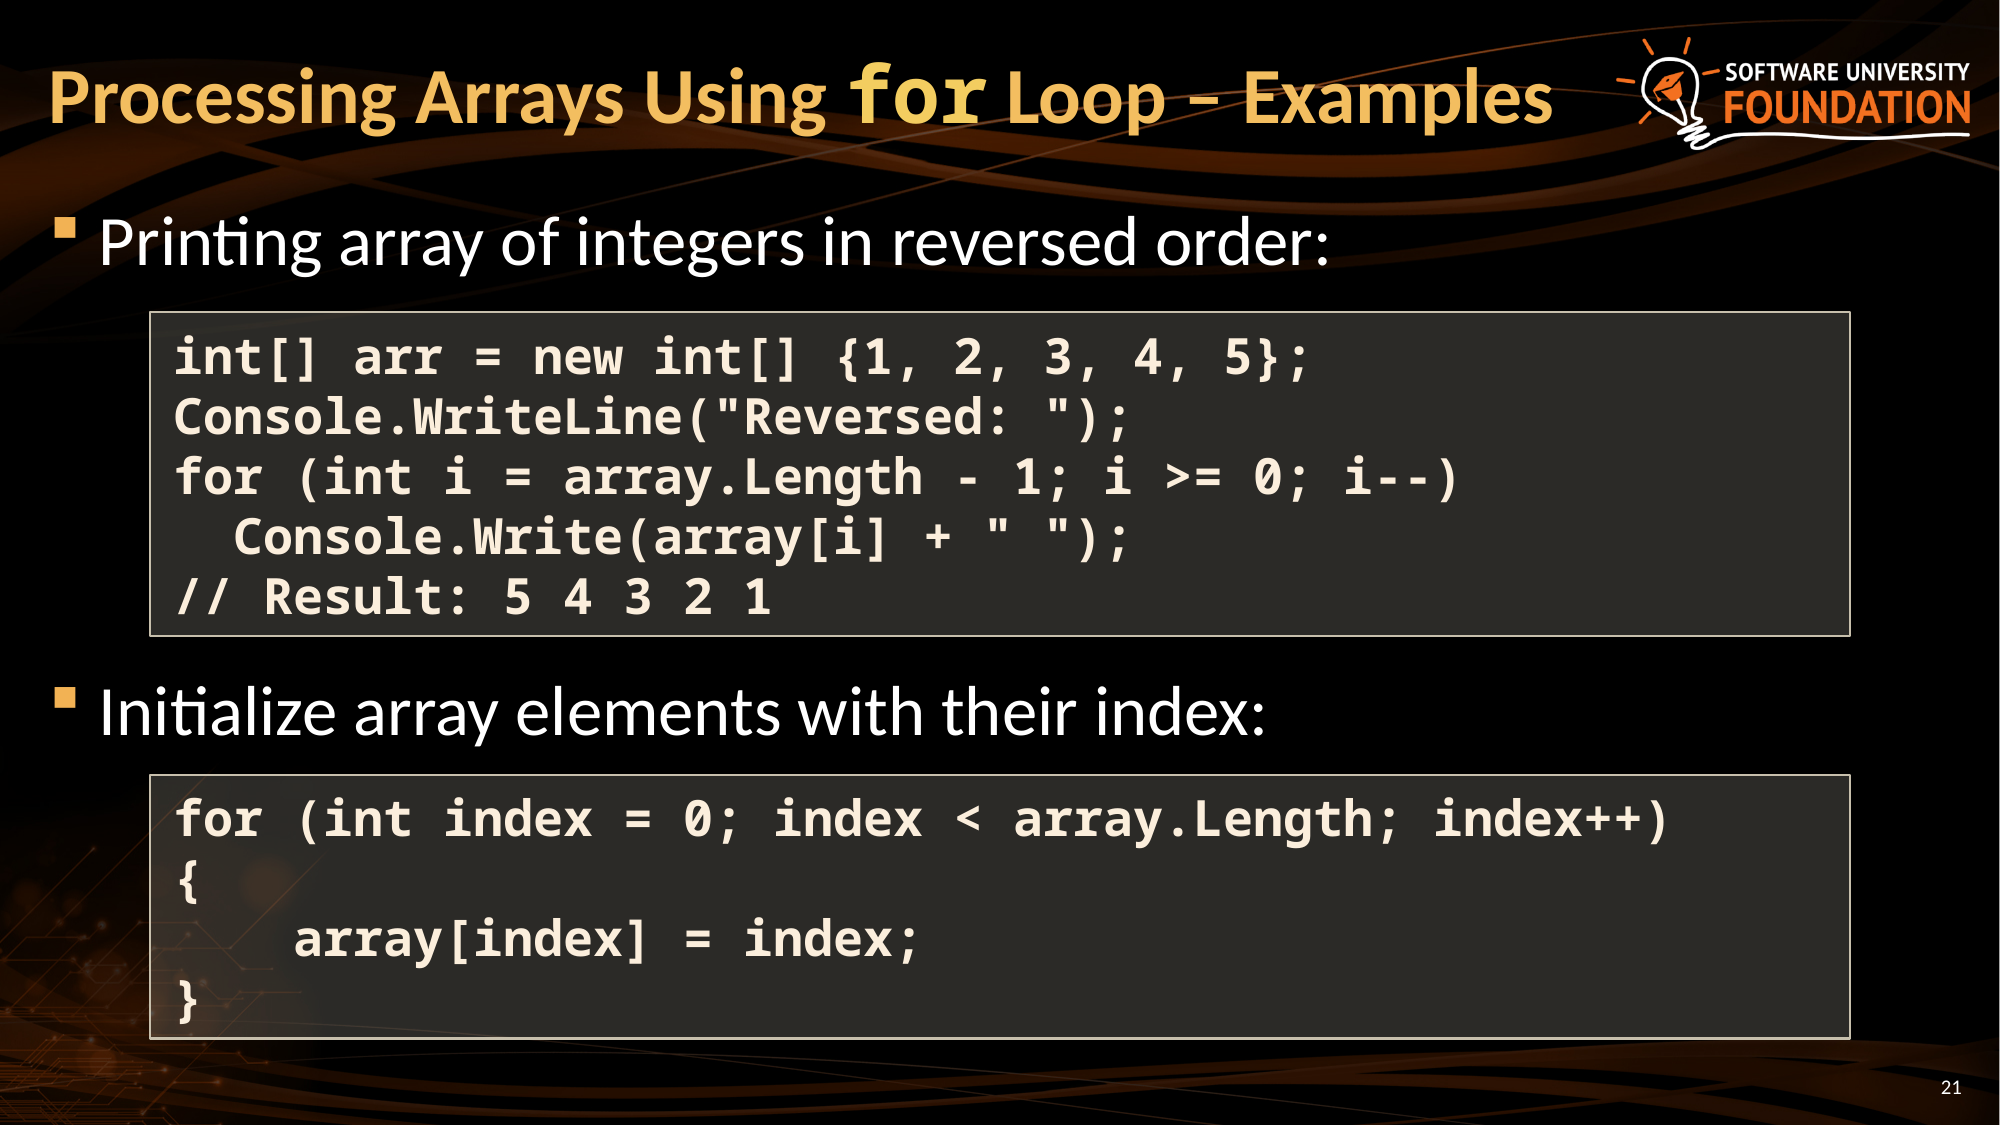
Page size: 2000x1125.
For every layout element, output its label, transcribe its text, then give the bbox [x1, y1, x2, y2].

text_box int[] arr = new int[] {1, 2, 3, 4, 5}; Console.WriteLine("Reversed: "); for (int i = array.Length - 1; i >= 0; i--) Console.Write(array[i] + " "); // Result: 5 4 3 2 1 [149, 312, 1850, 637]
title Processing Arrays Using for Loop – Examples [30, 6, 1602, 189]
text_box for (int index = 0; index < array.Length; index++) { array[index] = index; } [149, 774, 1850, 1039]
list Printing array of integers in reversed order: Initialize array elements with their index: [31, 188, 1968, 1103]
picture [0, 0, 2000, 1125]
